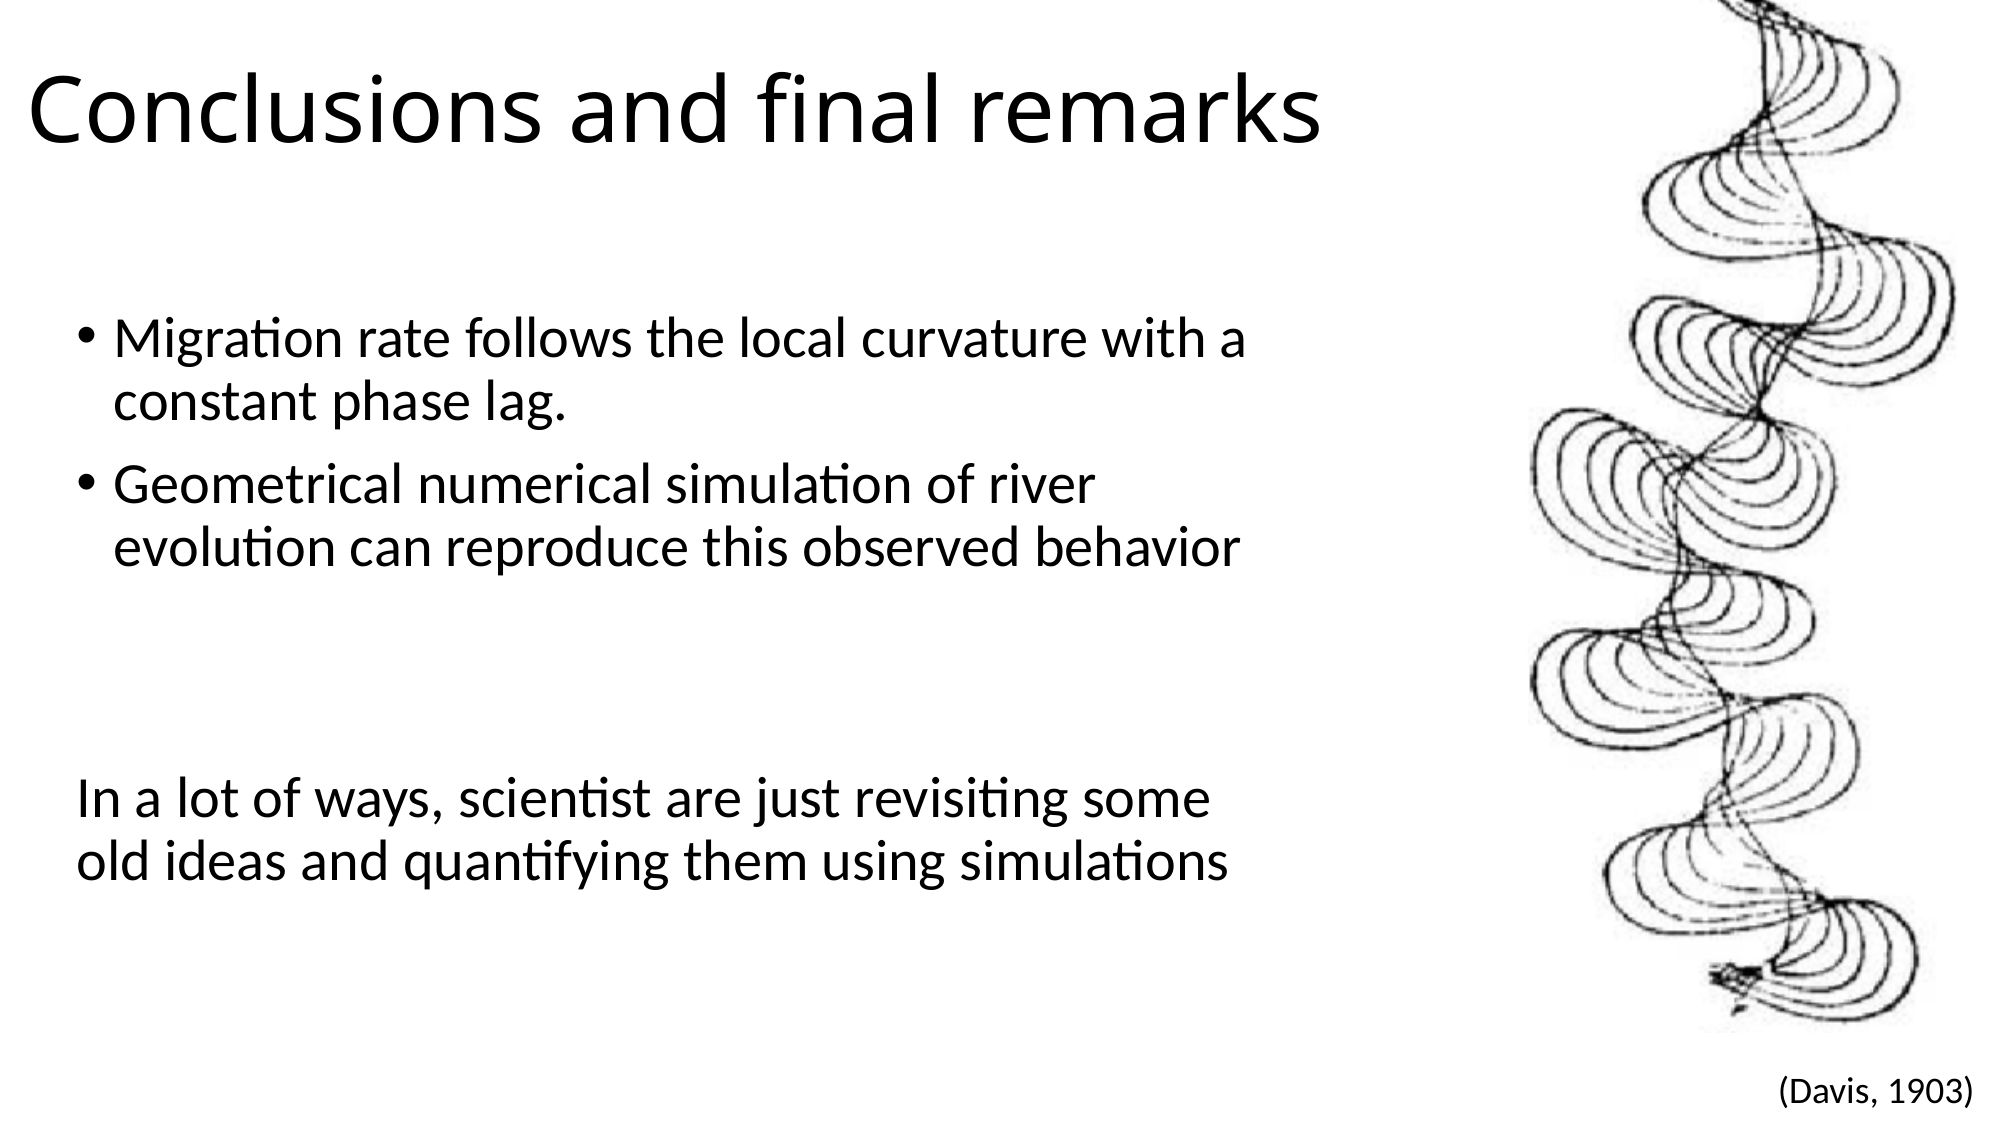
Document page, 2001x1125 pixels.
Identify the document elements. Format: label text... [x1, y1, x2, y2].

title Conclusions and final remarks [11, 35, 1499, 190]
text_box (Davis, 1903) [1763, 1059, 1999, 1119]
picture [1499, 0, 1991, 1033]
list Migration rate follows the local curvature with a constant phase lag. Geometrical numerical simulation of river evolution can reproduce this observed behavior In a lot of ways, scientist are just revisiting some old ideas and quantifying them using simulations [61, 299, 1303, 1014]
